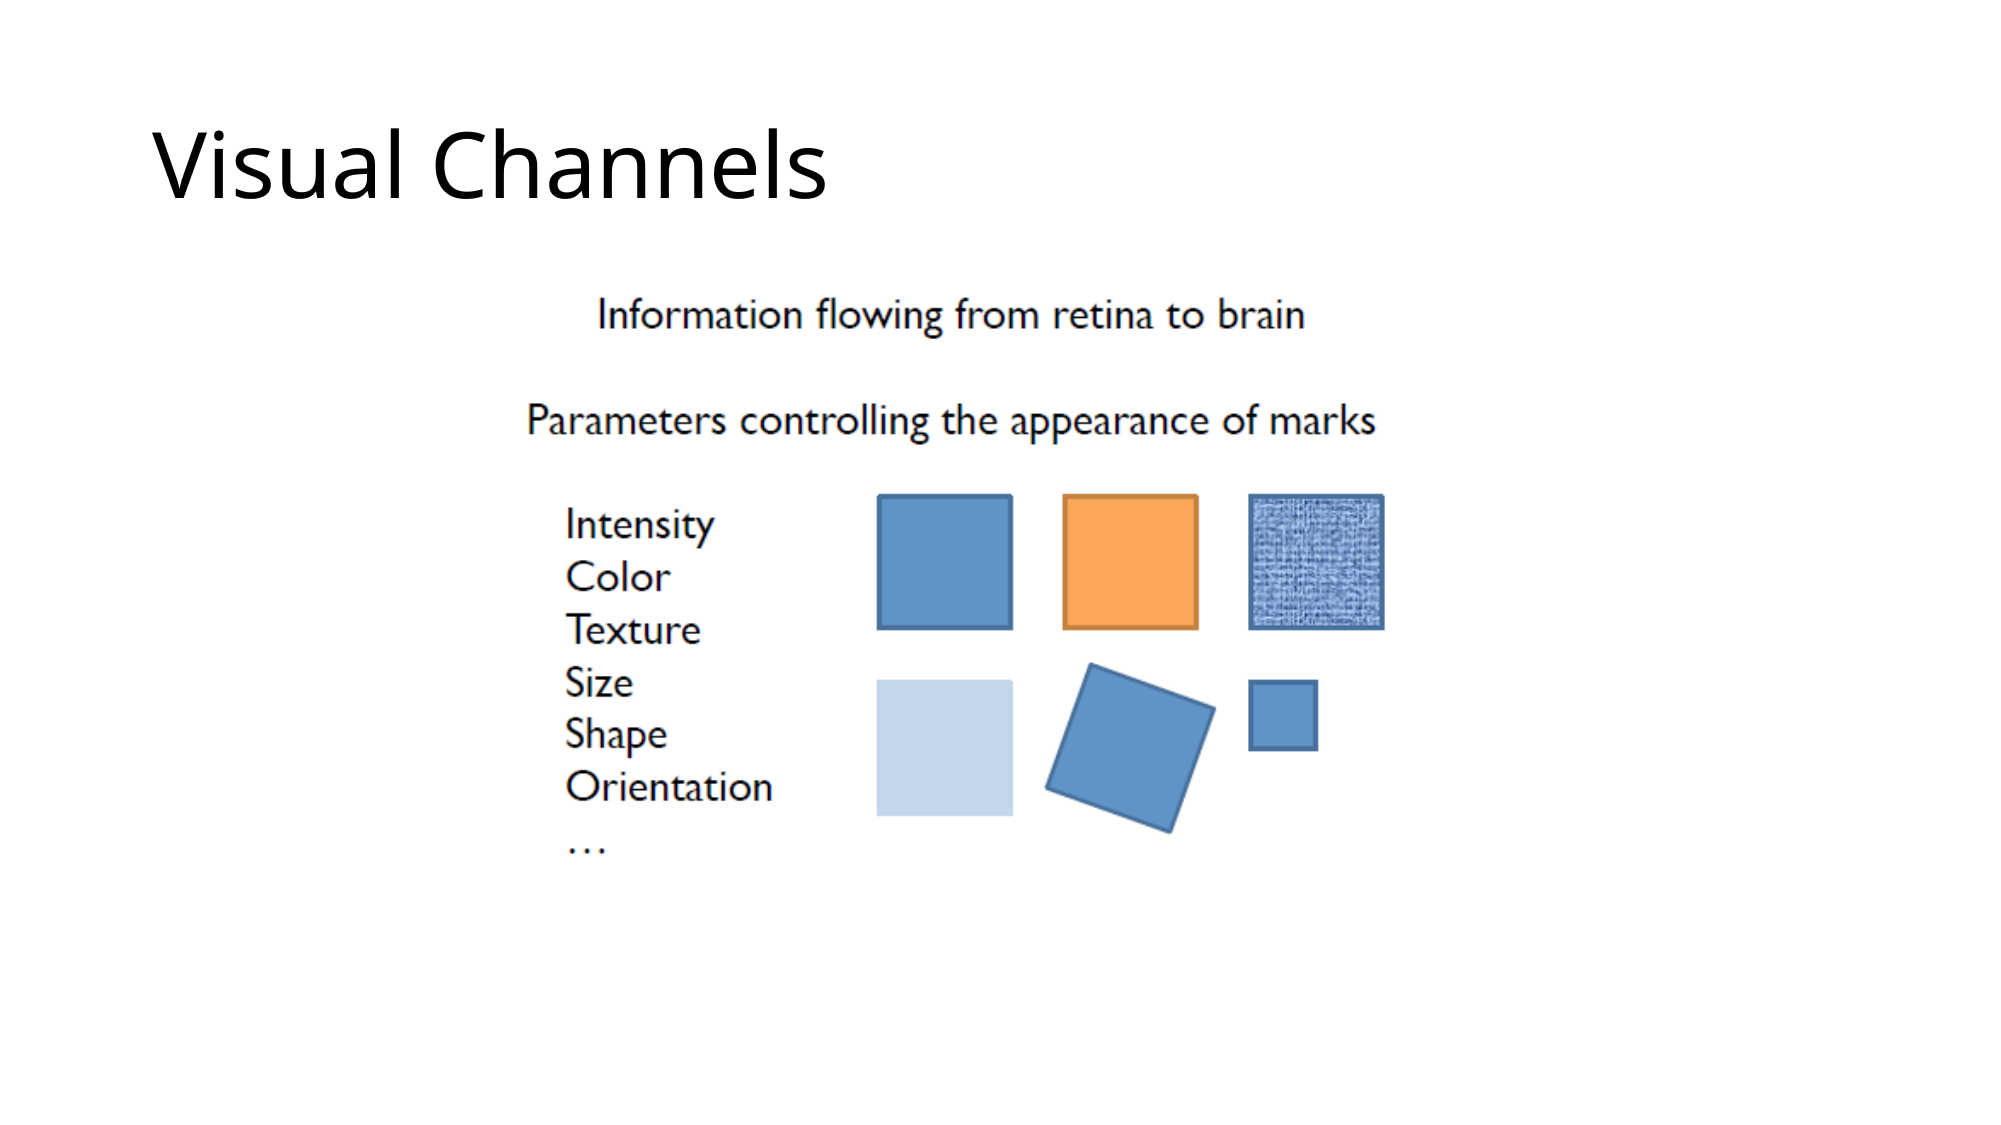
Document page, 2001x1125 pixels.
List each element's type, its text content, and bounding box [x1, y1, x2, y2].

title Visual Channels [137, 59, 1863, 278]
picture [451, 247, 1489, 975]
